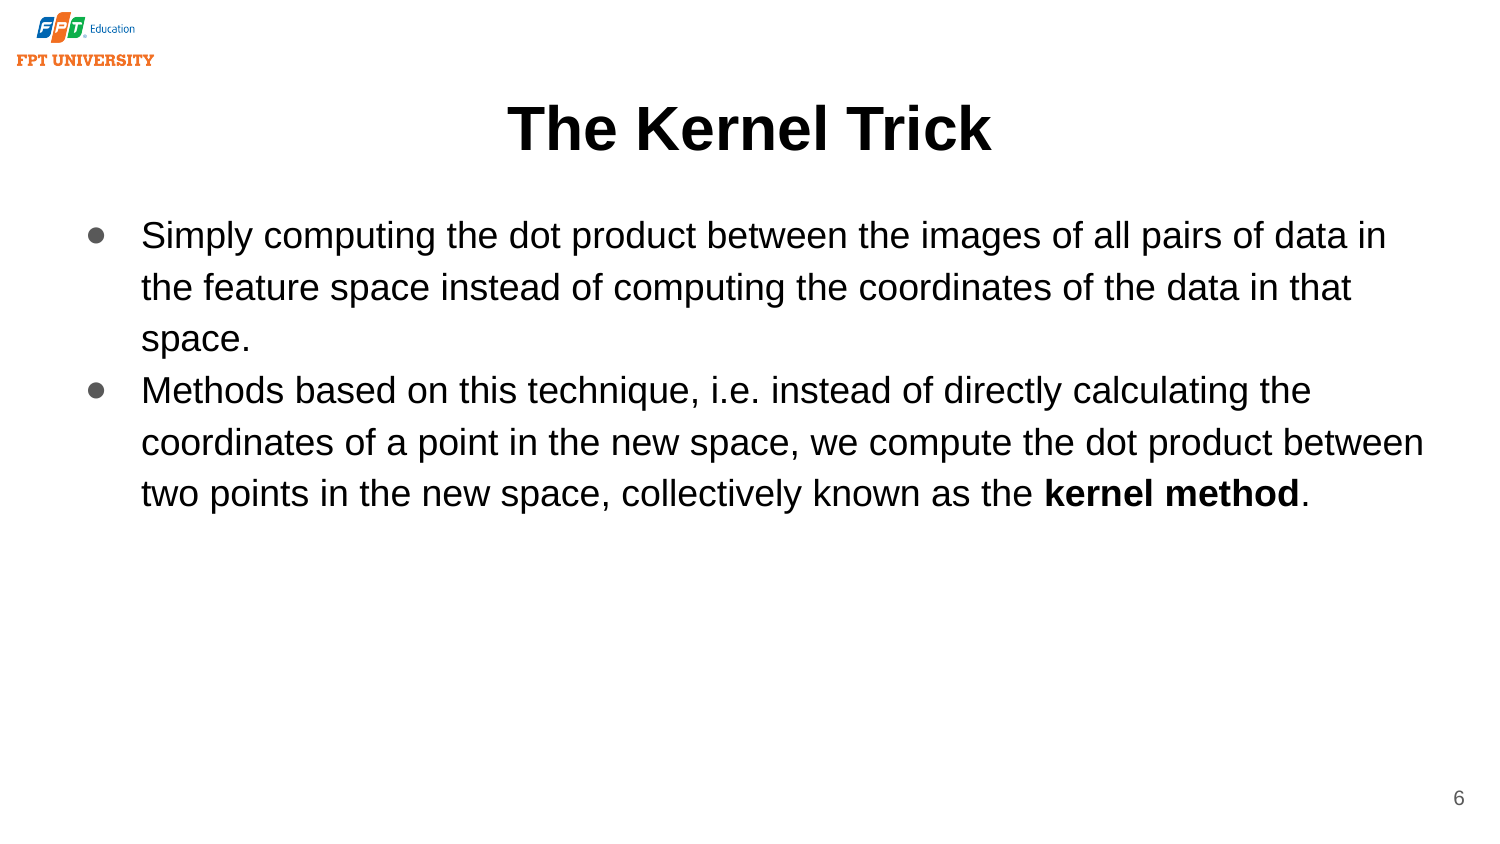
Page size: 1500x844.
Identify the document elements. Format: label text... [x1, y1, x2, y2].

title The Kernel Trick [51, 72, 1449, 167]
picture [11, 1, 160, 77]
slide_number 6 [1389, 764, 1480, 830]
list Simply computing the dot product between the images of all pairs of data in the feature space instead of computing the coordinates of the data in that space. Methods based on this technique, i.e. instead of directly calculating the coordinates of a point in the new space, we compute the dot product between two points in the new space, collectively known as the kernel method. [51, 189, 1449, 801]
